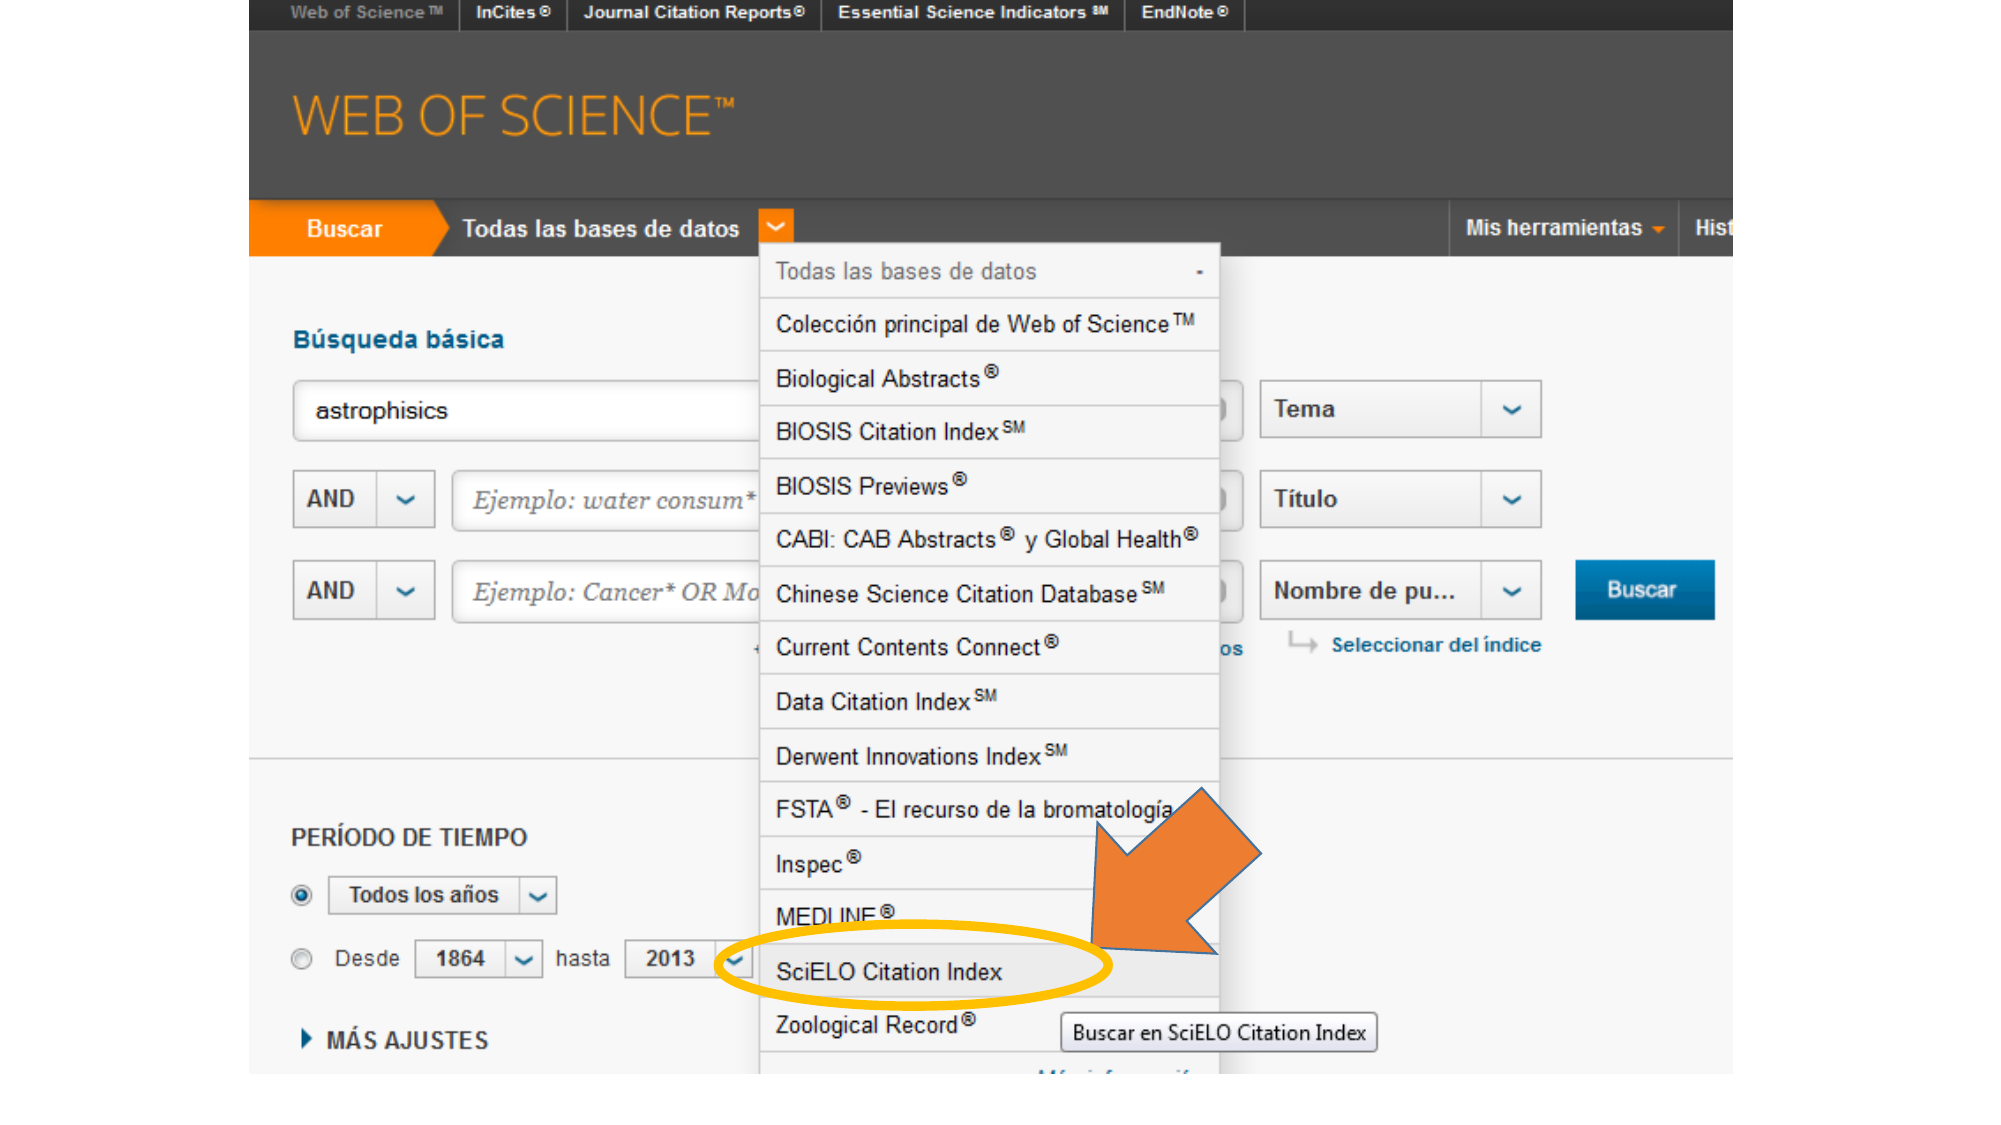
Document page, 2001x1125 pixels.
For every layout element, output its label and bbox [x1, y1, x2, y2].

picture [249, 0, 1733, 1074]
